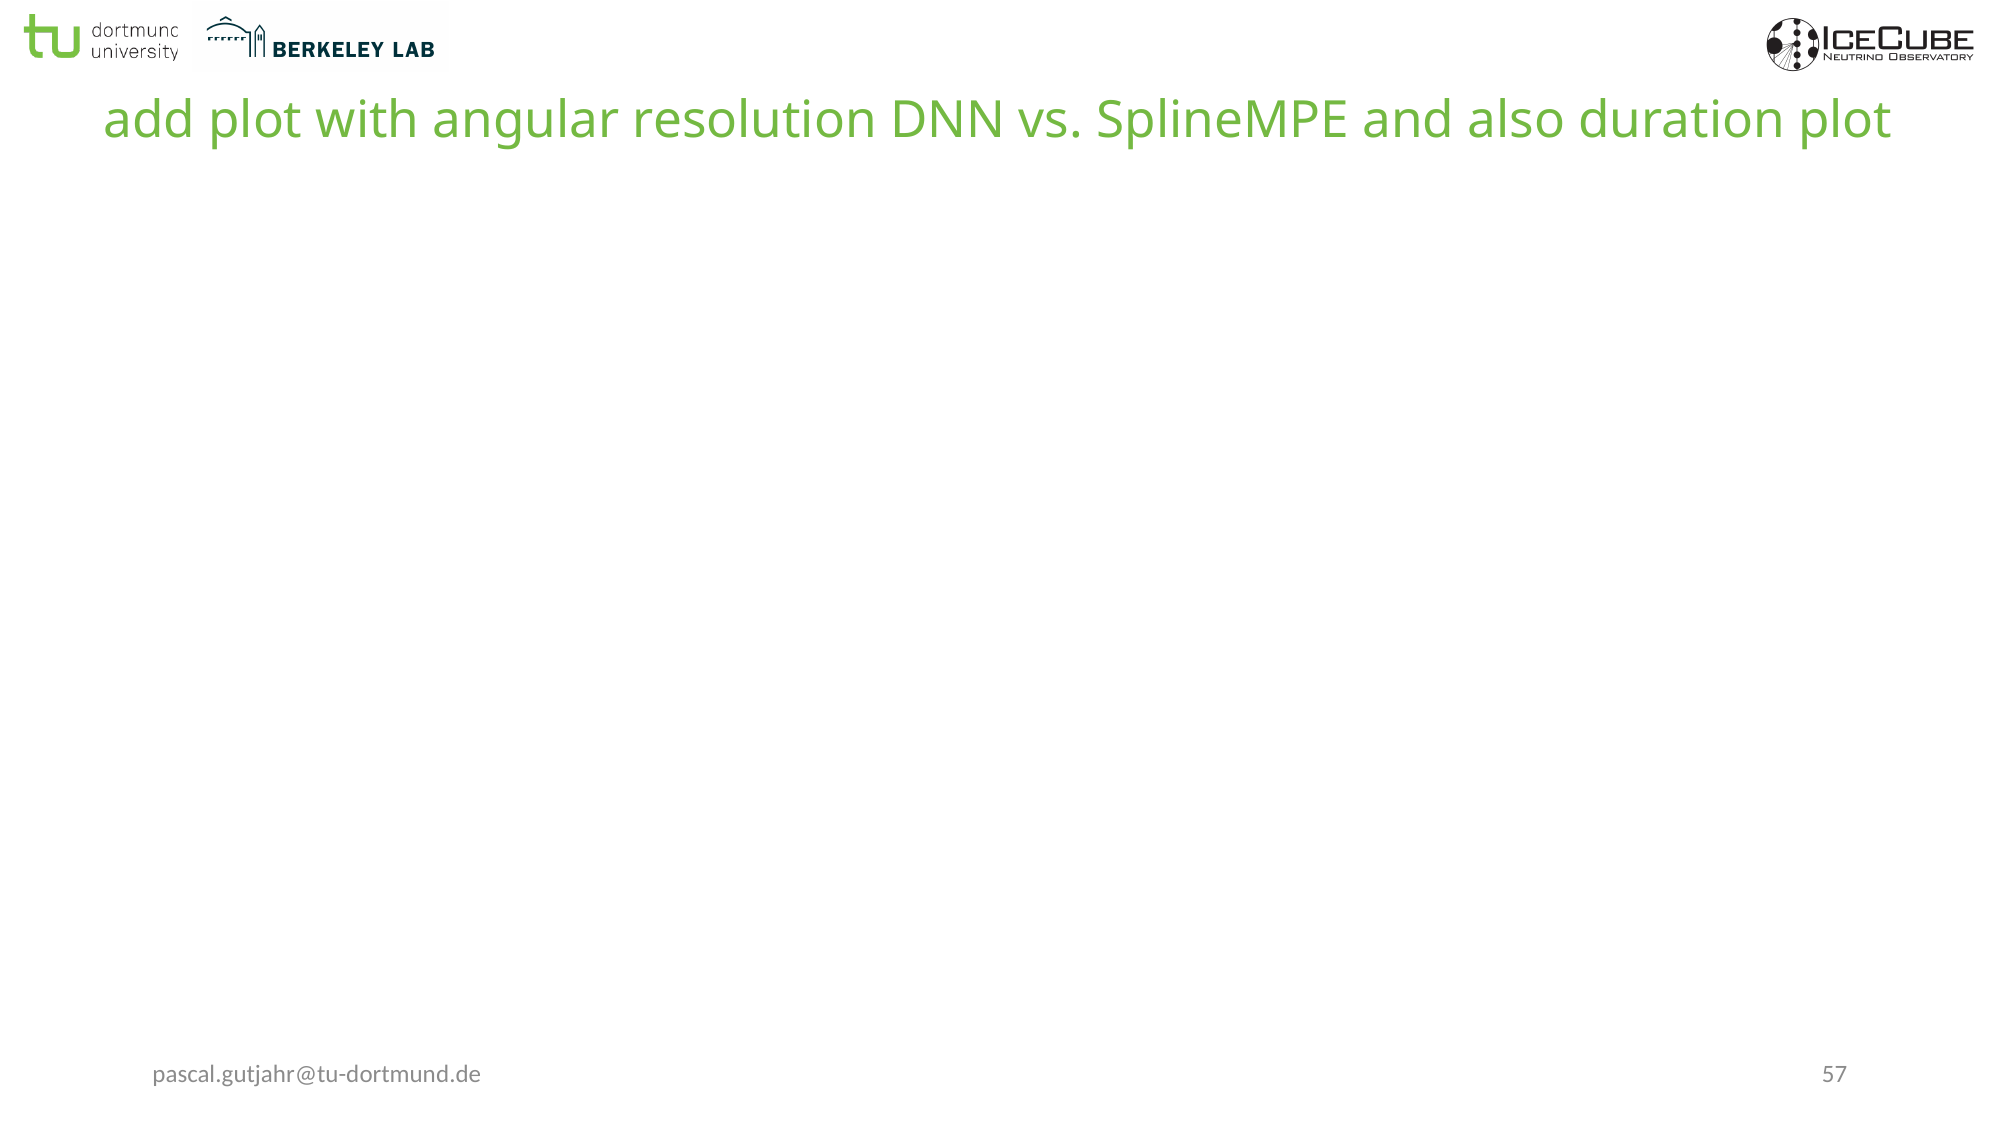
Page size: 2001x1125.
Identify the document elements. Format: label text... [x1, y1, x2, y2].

slide_number 57 [1412, 1042, 1863, 1103]
slide_number pascal.gutjahr@tu-dortmund.de [137, 1042, 588, 1103]
picture [192, 1, 449, 59]
title add plot with angular resolution DNN vs. SplineMPE and also duration plot [88, 59, 1977, 182]
